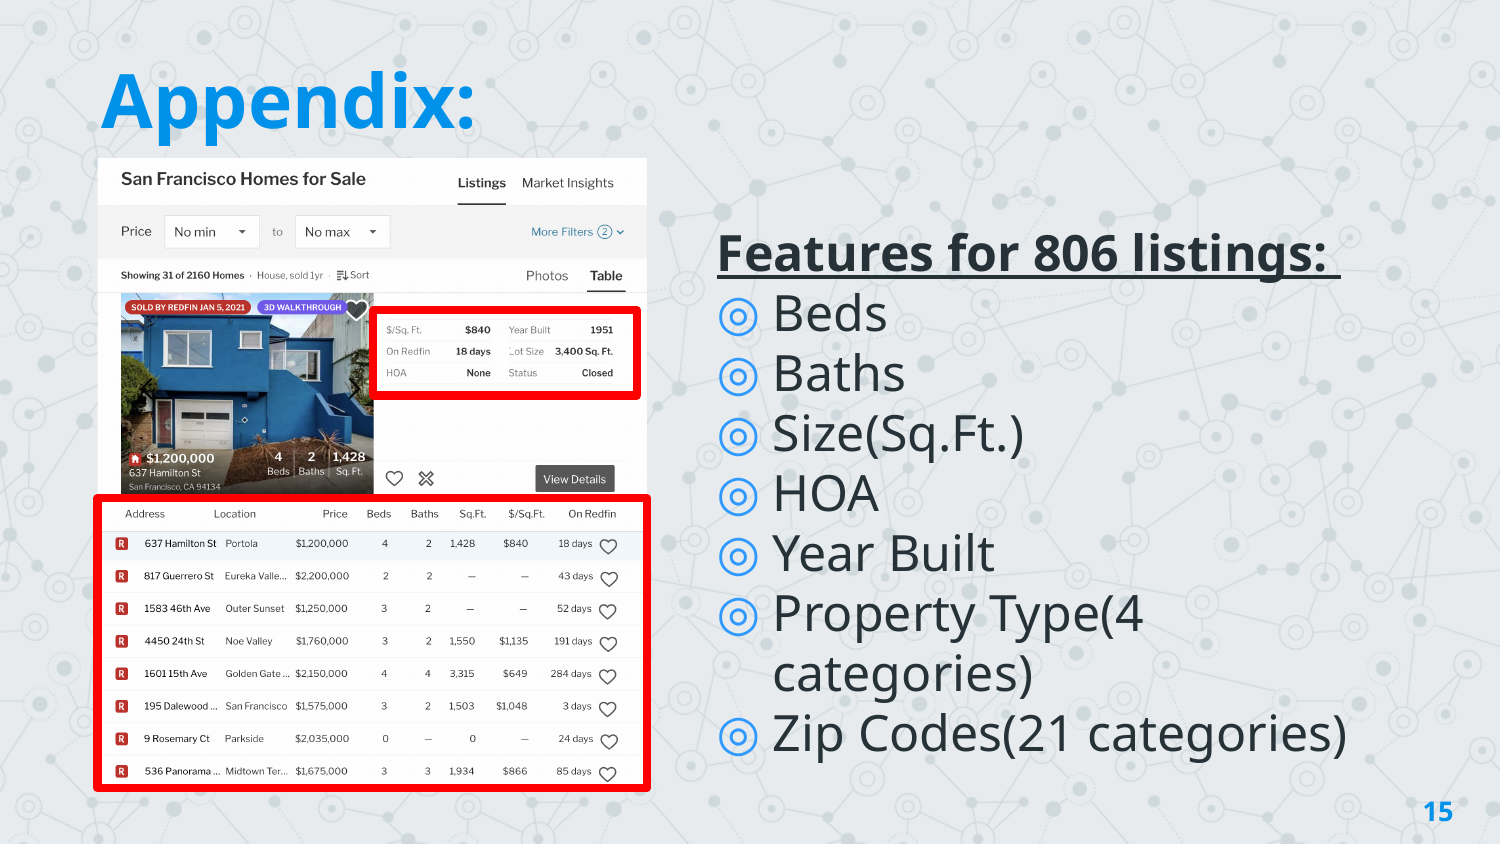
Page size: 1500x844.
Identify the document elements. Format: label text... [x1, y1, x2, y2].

text_box Features for 806 listings: Beds Baths Size(Sq.Ft.) HOA Year Built Property Type(4 categories) Zip Codes(21 categories) [701, 205, 1393, 737]
slide_number 15 [1378, 779, 1469, 844]
text_box Appendix: [86, 42, 1140, 158]
picture [97, 157, 648, 789]
